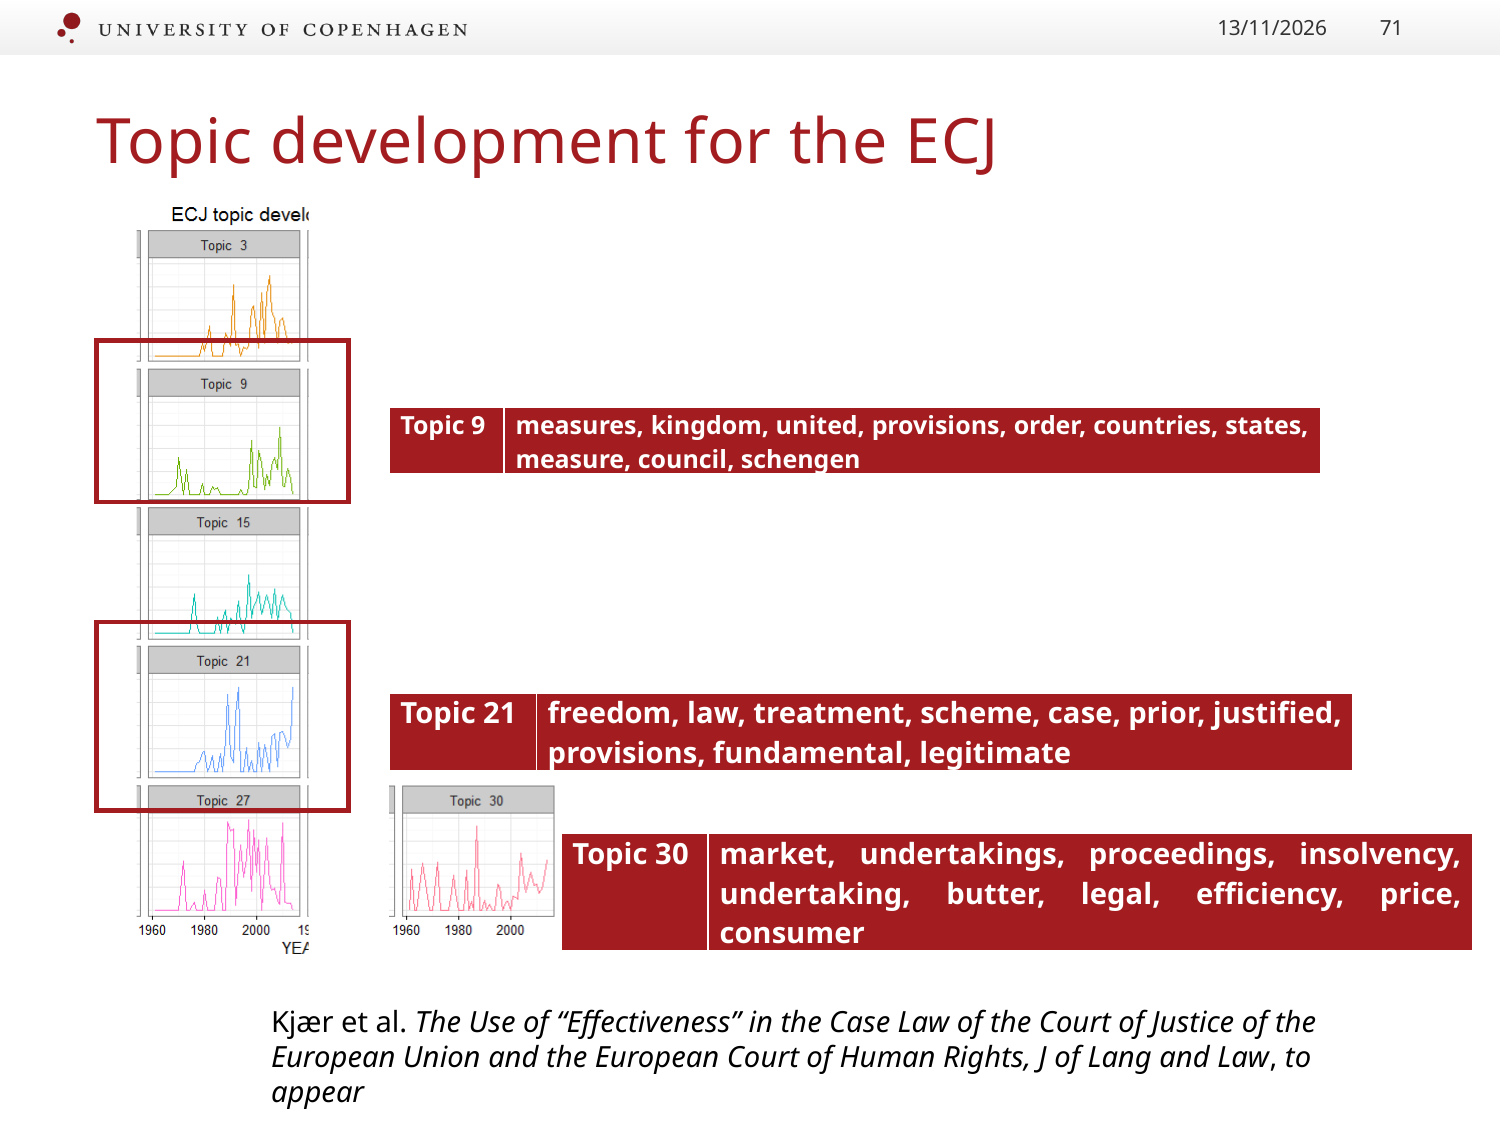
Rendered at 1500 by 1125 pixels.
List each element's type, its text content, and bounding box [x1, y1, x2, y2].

text_box Kjær et al. The Use of “Effectiveness” in the Case Law of the Court of Justice of the European Union and the European Court of Human Rights, J of Lang and Law, to appear [256, 996, 1367, 1125]
table_header Topic 21 [390, 694, 536, 770]
picture [92, 15, 475, 42]
text_box [95, 340, 136, 503]
table_header measures, kingdom, united, provisions, order, countries, states, measure, council, schengen [505, 408, 1320, 473]
table_header freedom, law, treatment, scheme, case, prior, justified, provisions, fundamental, legitimate [537, 694, 1352, 770]
text_box [309, 340, 350, 503]
table_header Topic 30 [562, 834, 707, 950]
table_header market, undertakings, proceedings, insolvency, undertaking, butter, legal, efficiency, price, consumer [709, 834, 1472, 950]
text_box [309, 621, 350, 812]
table_header Topic 9 [390, 408, 503, 473]
text_box [95, 621, 136, 812]
title Topic development for the ECJ [96, 101, 1404, 244]
picture [136, 198, 309, 965]
slide_number 71 [1341, 14, 1404, 43]
picture [389, 781, 562, 965]
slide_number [1193, 14, 1327, 43]
